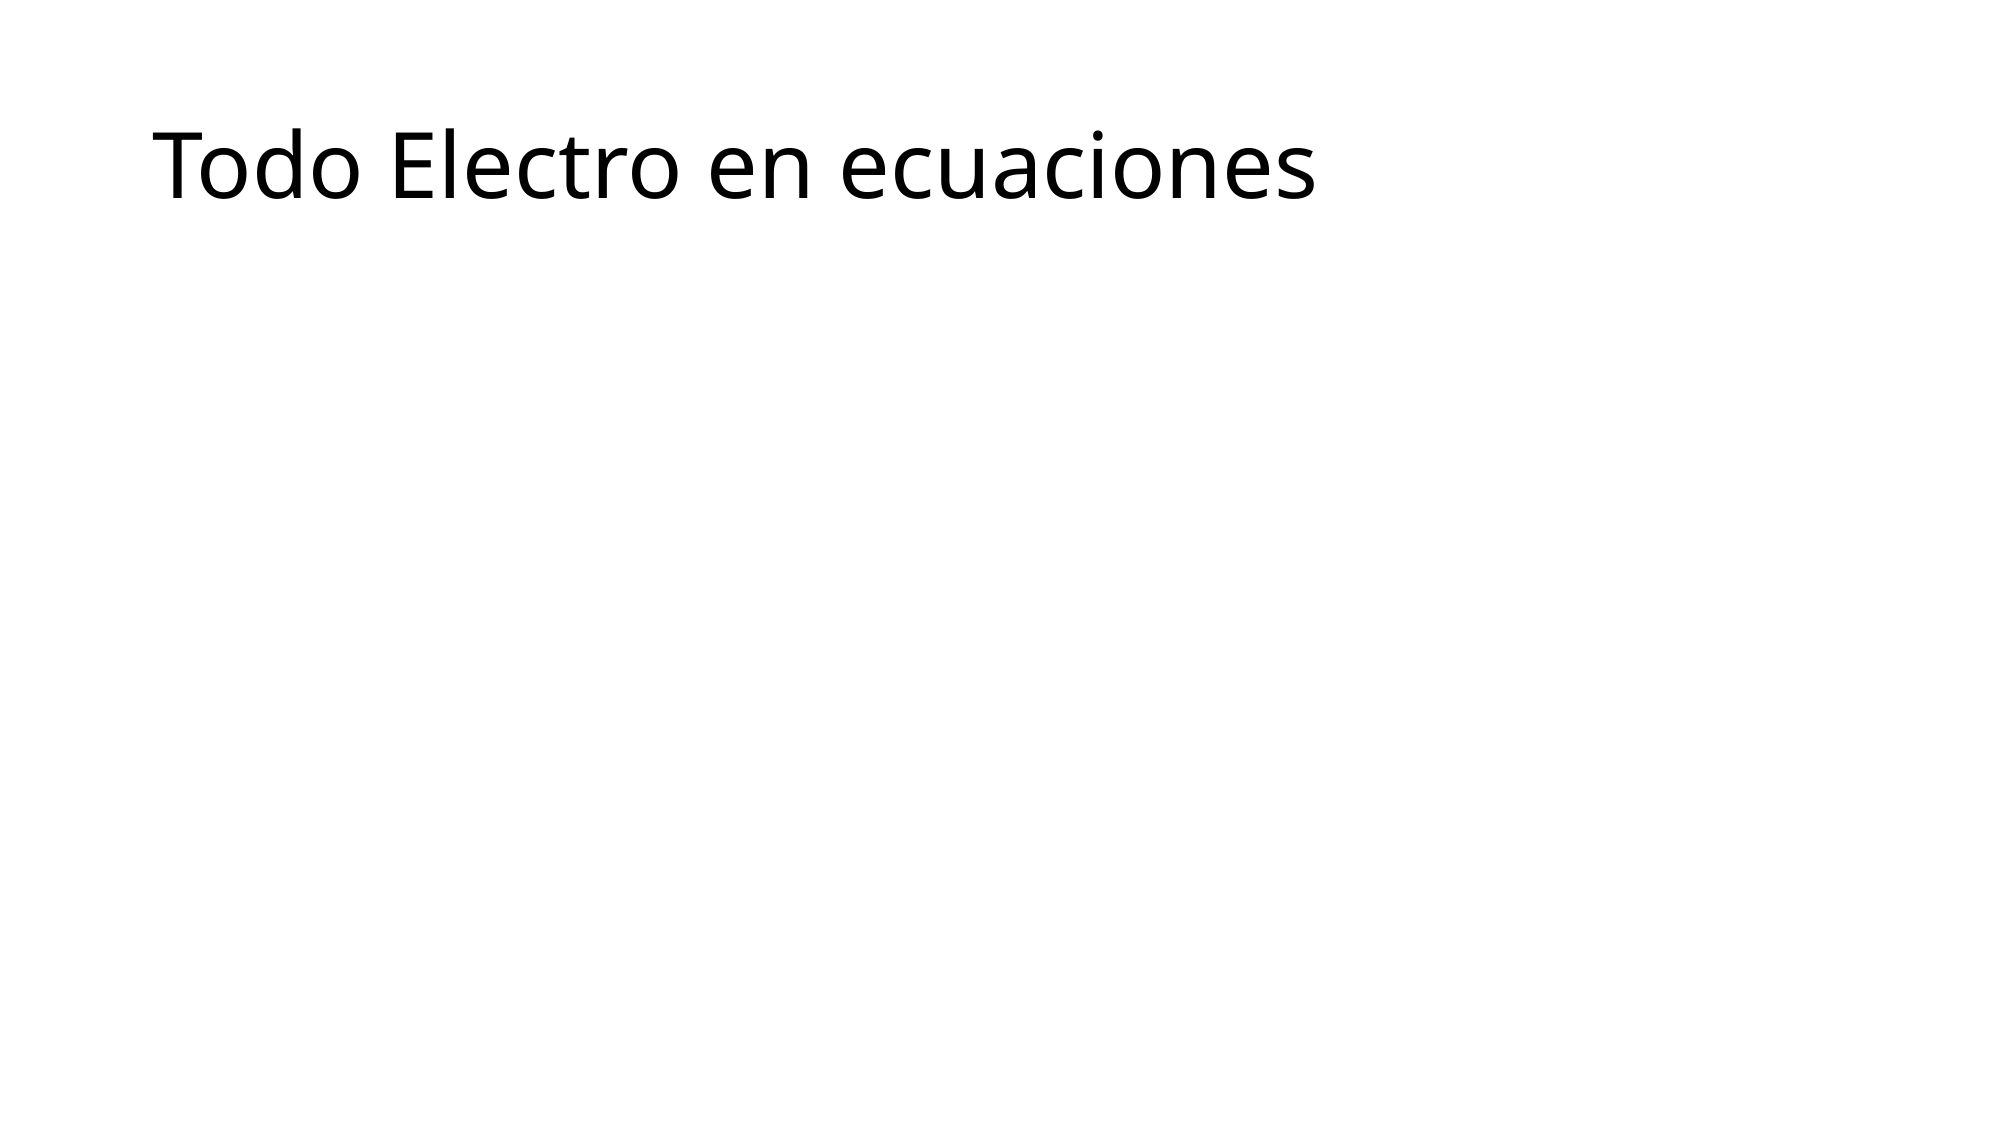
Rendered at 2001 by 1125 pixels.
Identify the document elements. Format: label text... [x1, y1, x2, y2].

title Todo Electro en ecuaciones [137, 59, 1863, 278]
